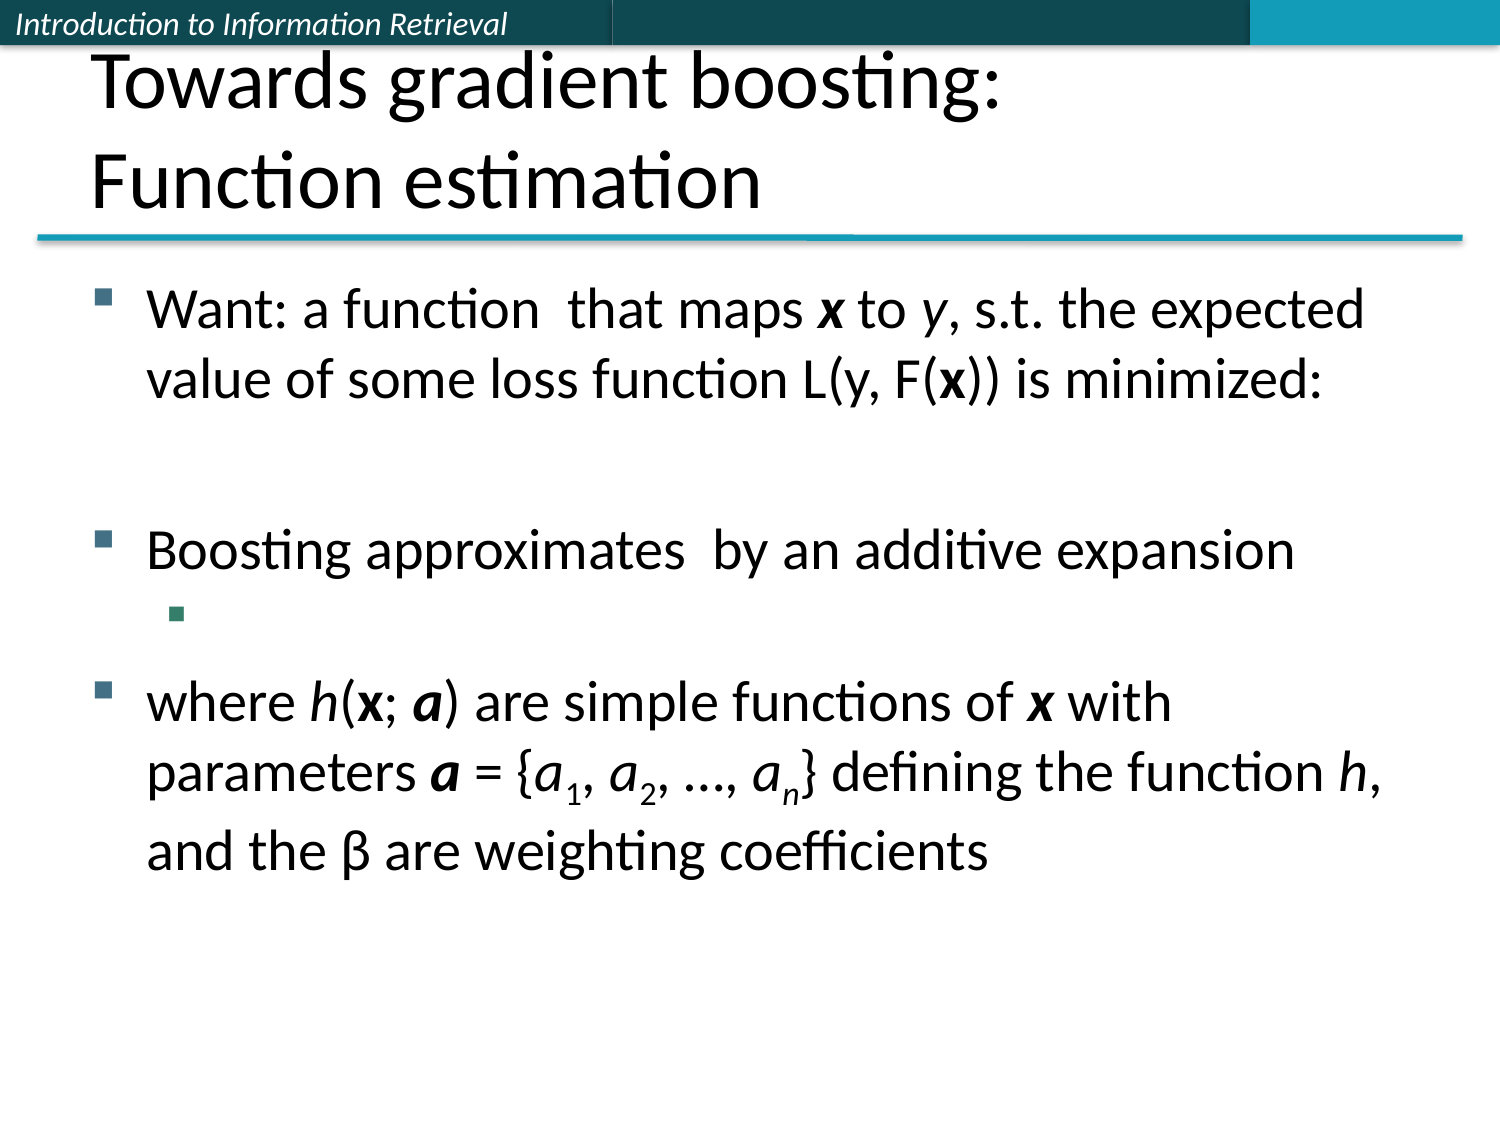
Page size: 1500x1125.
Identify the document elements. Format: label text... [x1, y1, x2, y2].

title Towards gradient boosting: Function estimation [75, 45, 1425, 233]
